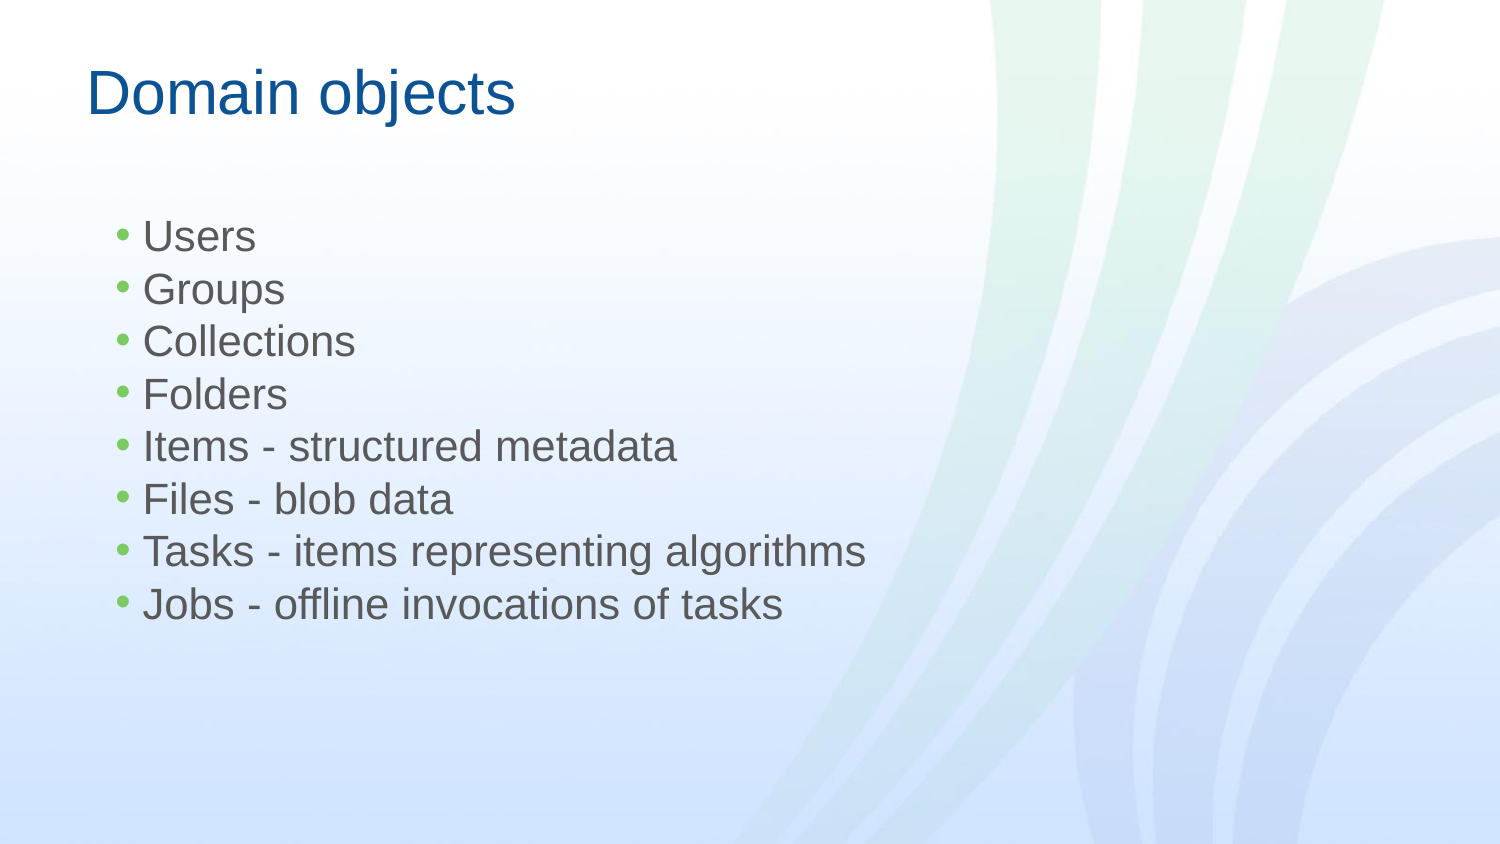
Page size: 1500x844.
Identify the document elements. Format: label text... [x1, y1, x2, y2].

title Domain objects [75, 18, 1425, 160]
picture [0, 0, 1500, 844]
list Users Groups Collections Folders Items - structured metadata Files - blob data Tasks - items representing algorithms Jobs - offline invocations of tasks [75, 196, 1425, 754]
